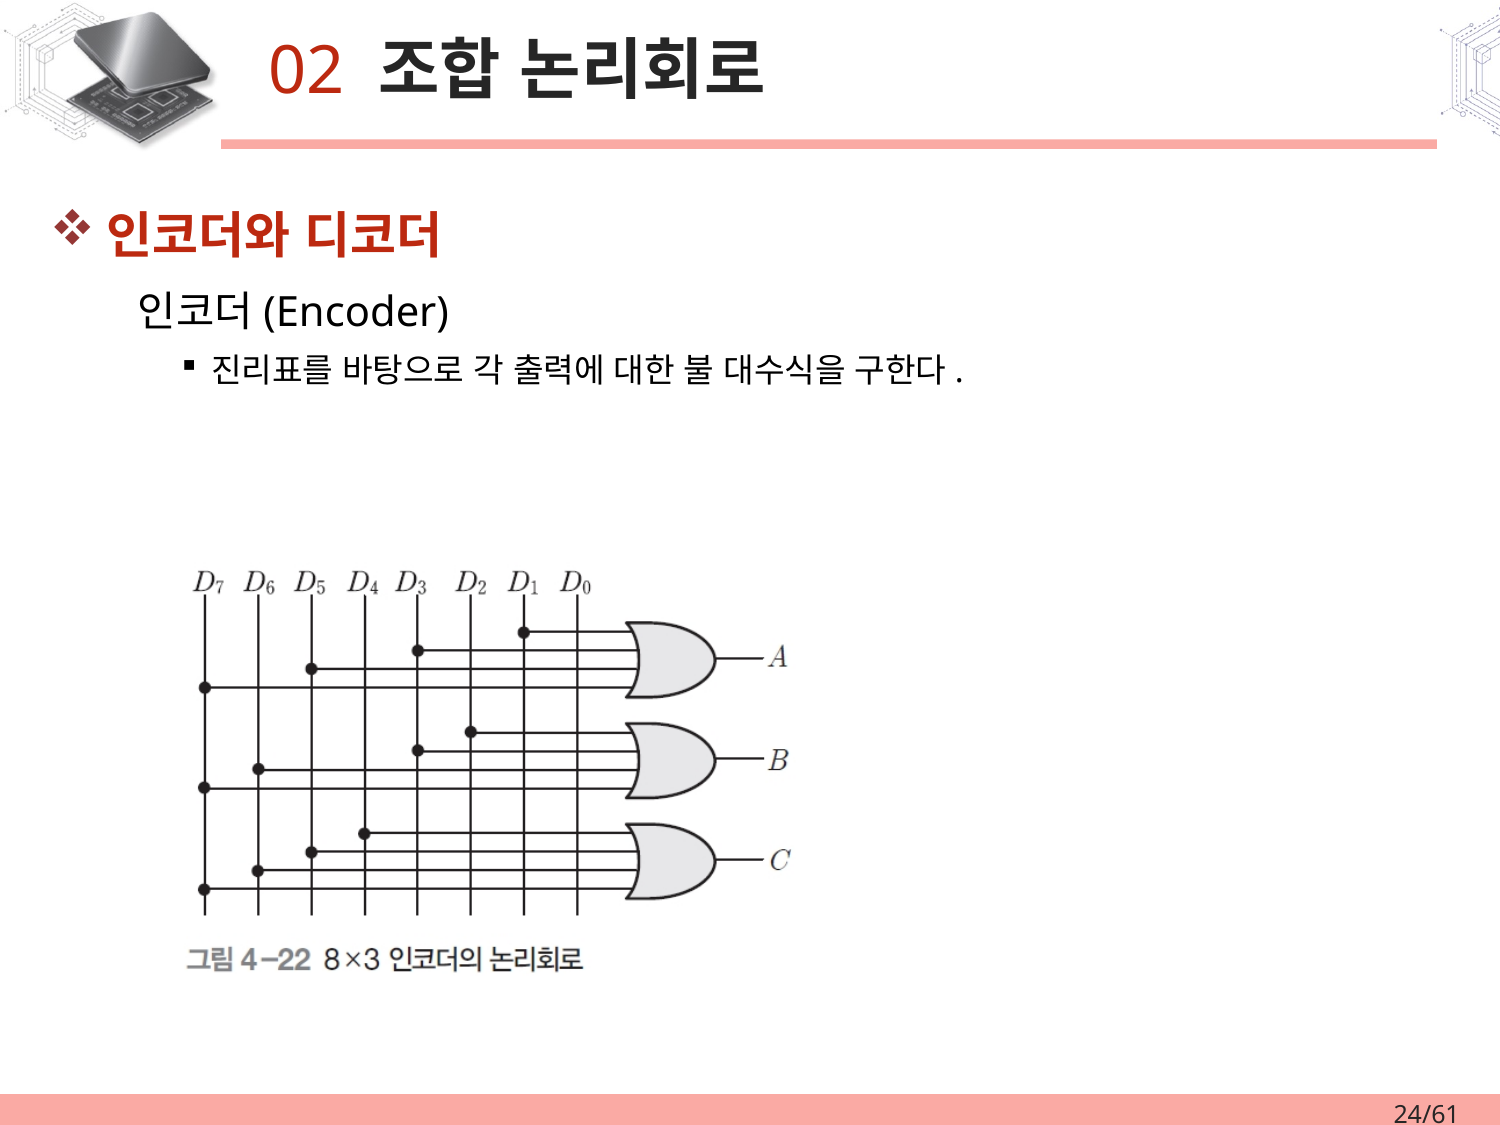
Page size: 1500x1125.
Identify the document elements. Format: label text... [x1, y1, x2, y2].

text_box 02 조합 논리회로 [253, 19, 1414, 115]
picture [1437, 0, 1500, 154]
picture [182, 562, 799, 976]
picture [0, 1, 221, 155]
